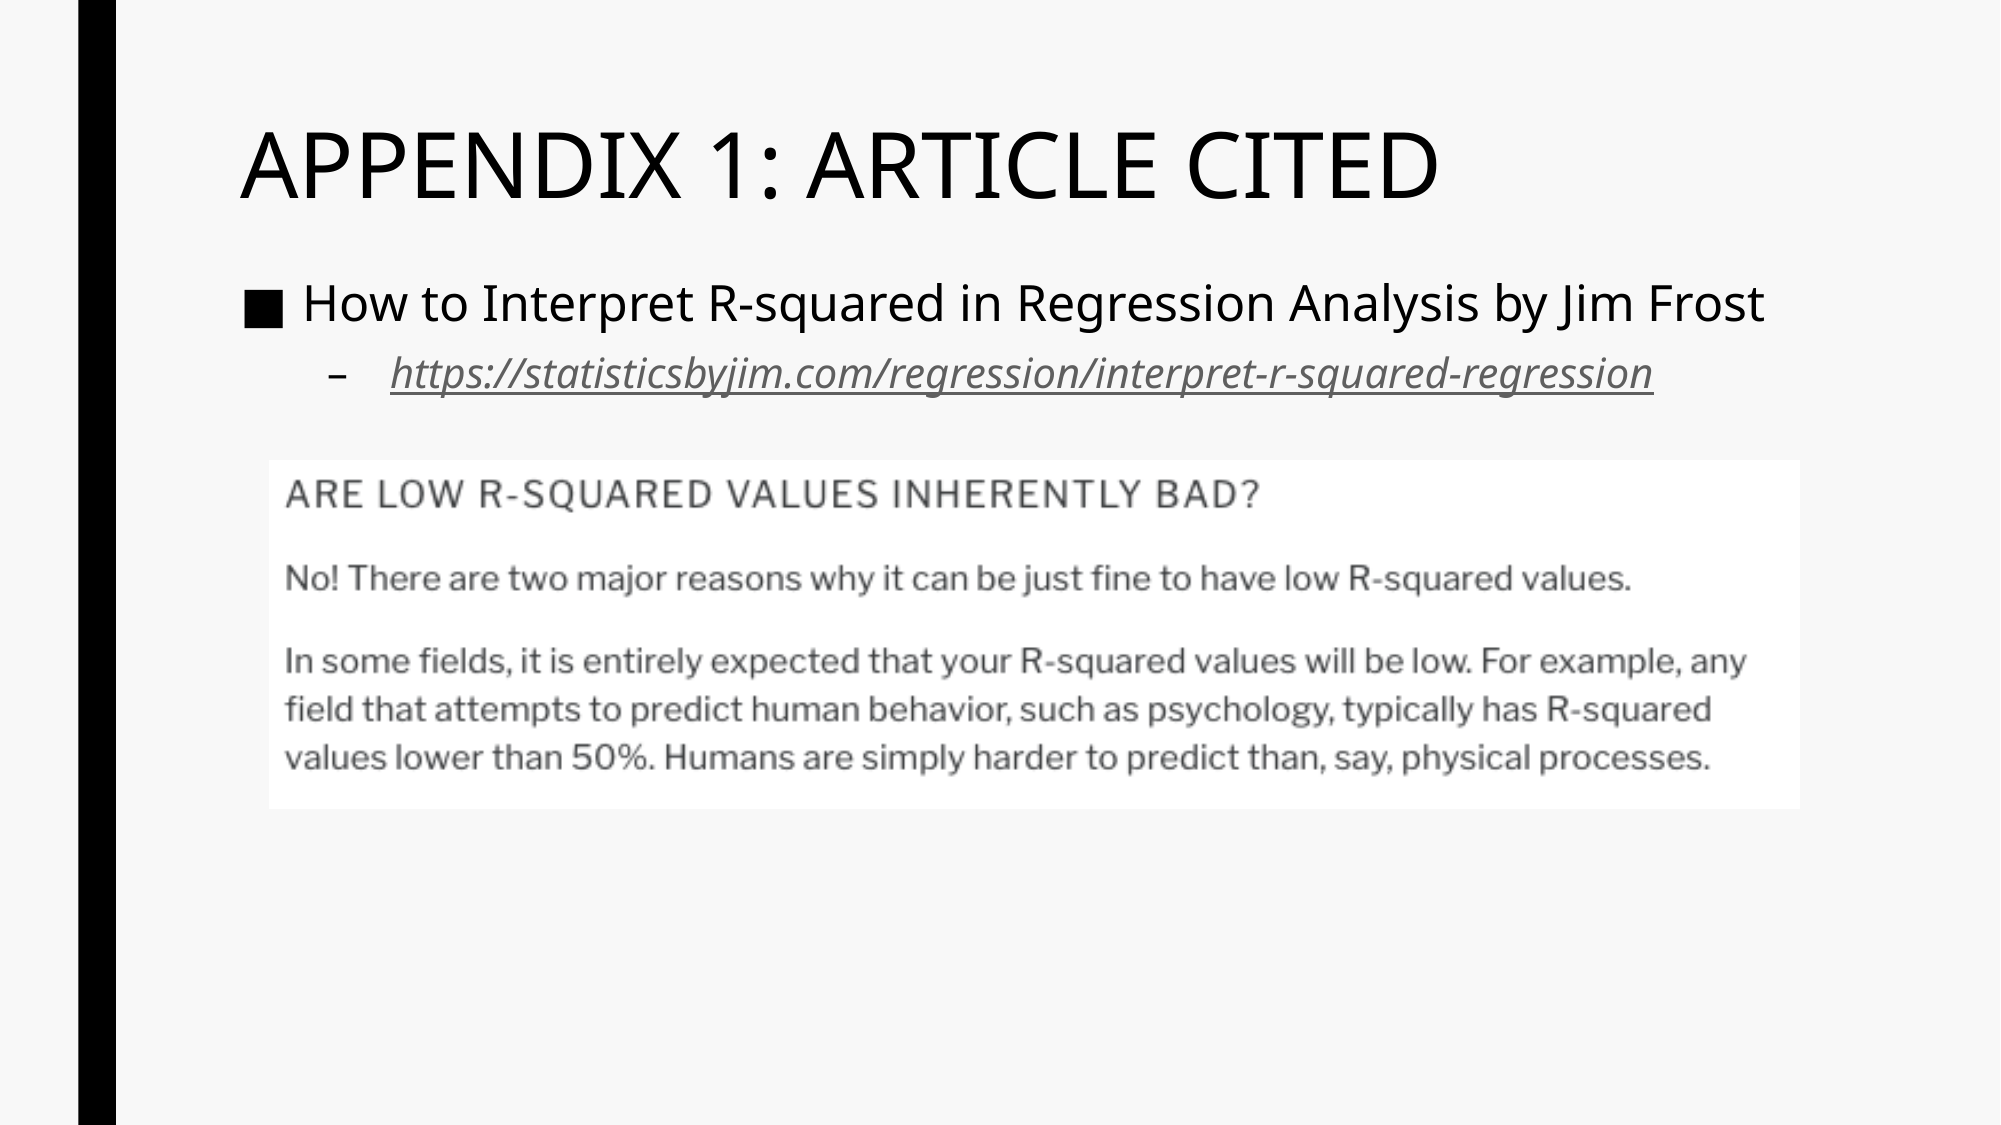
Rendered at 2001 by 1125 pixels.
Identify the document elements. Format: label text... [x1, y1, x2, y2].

picture [269, 460, 1800, 809]
list How to Interpret R-squared in Regression Analysis by Jim Frost https://statisticsbyjim.com/regression/interpret-r-squared-regression [225, 268, 1800, 857]
title APPENDIX 1: ARTICLE CITED [225, 112, 1800, 268]
